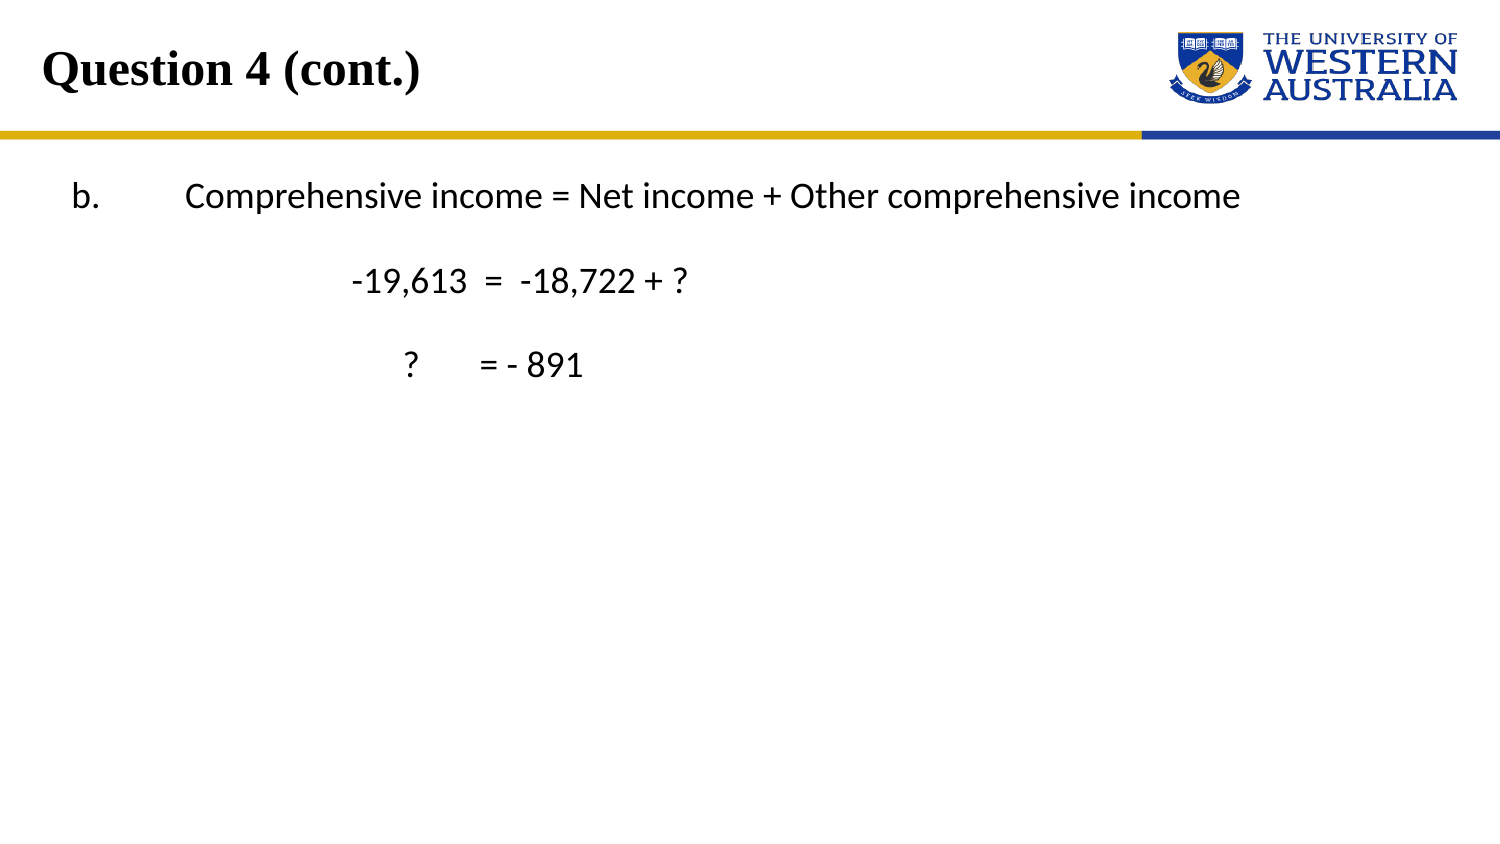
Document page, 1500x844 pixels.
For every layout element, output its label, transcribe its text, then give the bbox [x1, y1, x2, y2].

picture [1169, 32, 1459, 104]
title Question 4 (cont.) [0, 32, 1111, 107]
list b. Comprehensive income = Net income + Other comprehensive income -19,613 = -18,722 + ? ? = - 891 [41, 164, 1459, 750]
picture [0, 120, 1500, 844]
